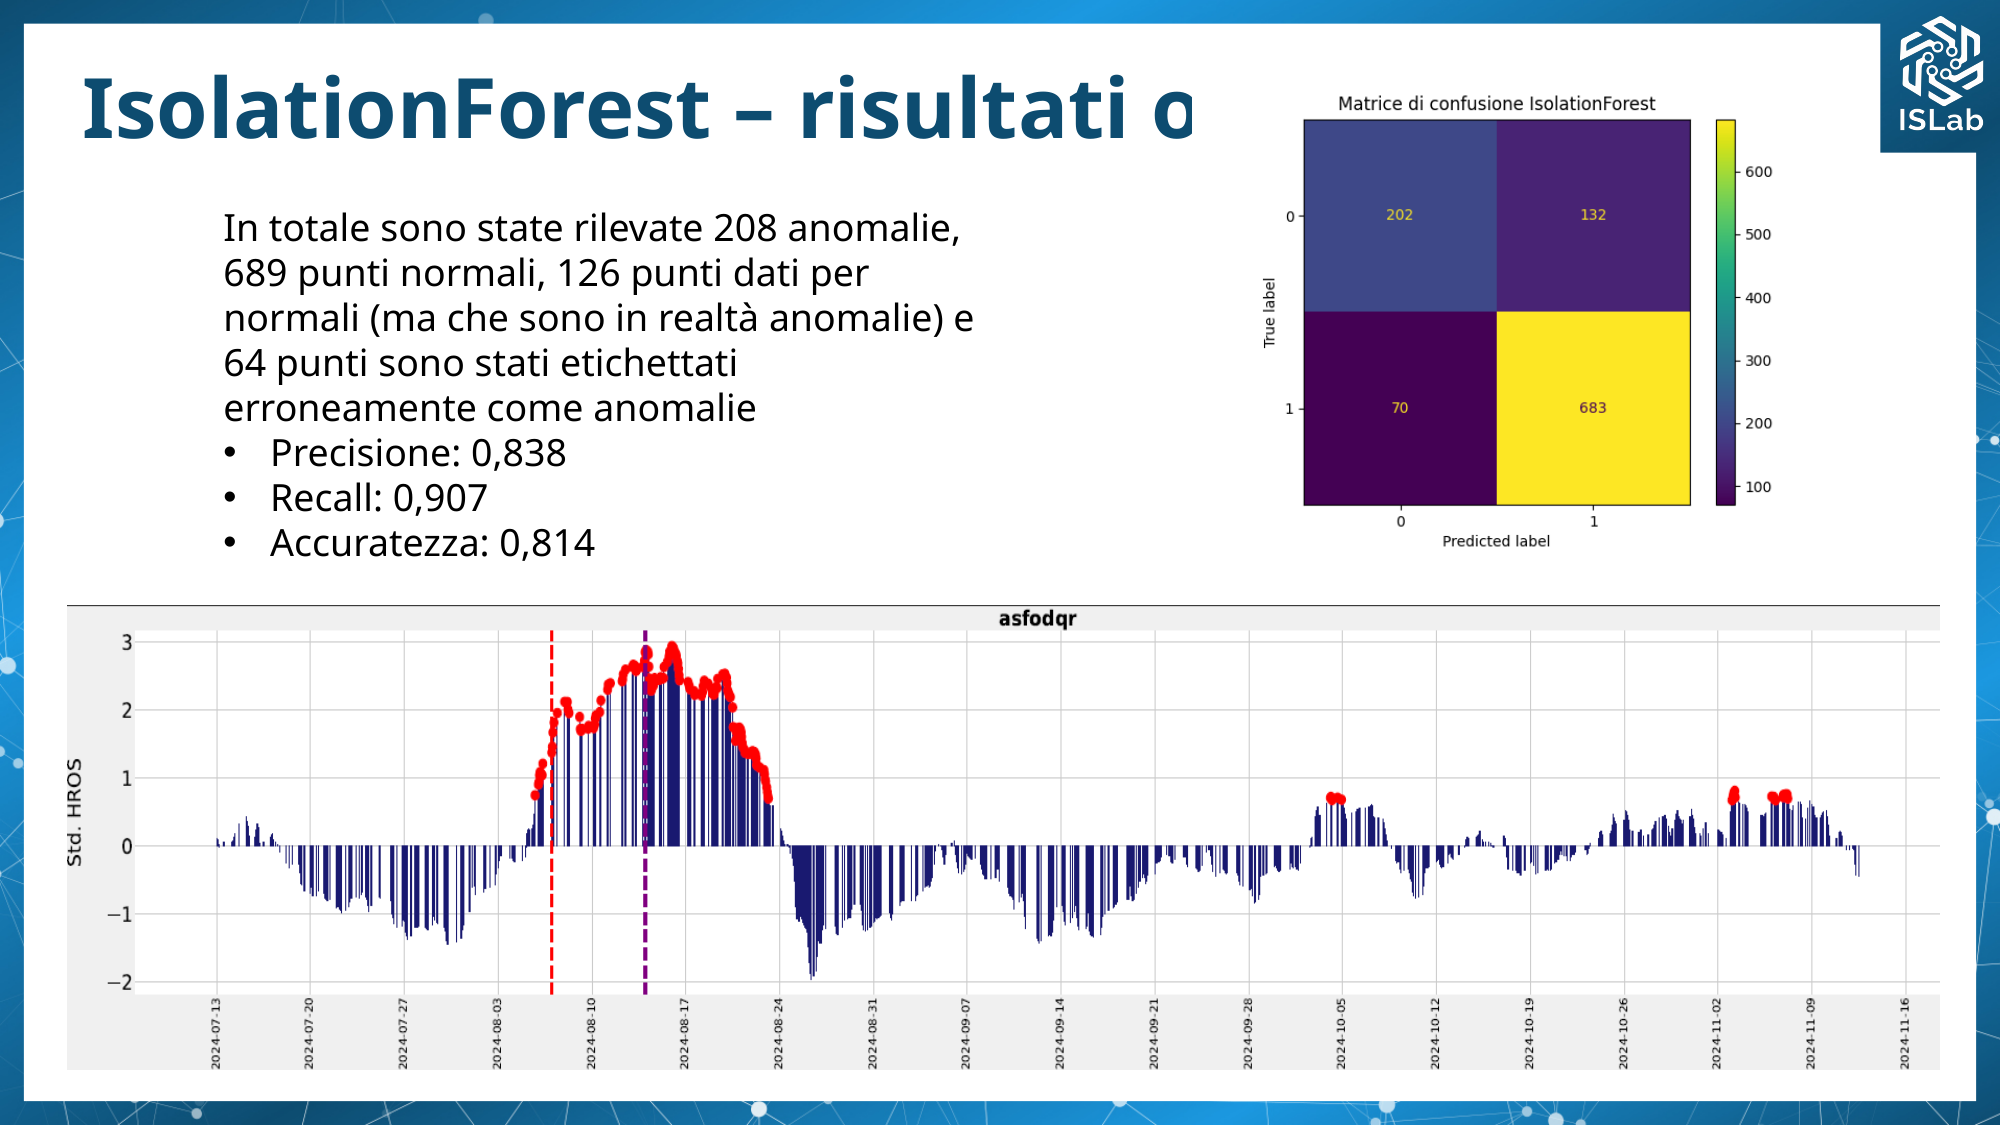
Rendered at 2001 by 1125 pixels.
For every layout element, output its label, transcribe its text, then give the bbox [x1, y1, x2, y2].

title IsolationForest – risultati ottenuti [1860, 59, 1930, 152]
title IsolationForest – risultati ottenuti [67, 59, 1192, 152]
picture [0, 0, 2000, 1125]
text_box In totale sono state rilevate 208 anomalie, 689 punti normali, 126 punti dati per normali (ma che sono in realtà anomalie) e 64 punti sono stati etichettati erroneamente come anomalie Precisione: 0,838 Recall: 0,907 Accuratezza: 0,814 [208, 196, 1017, 572]
